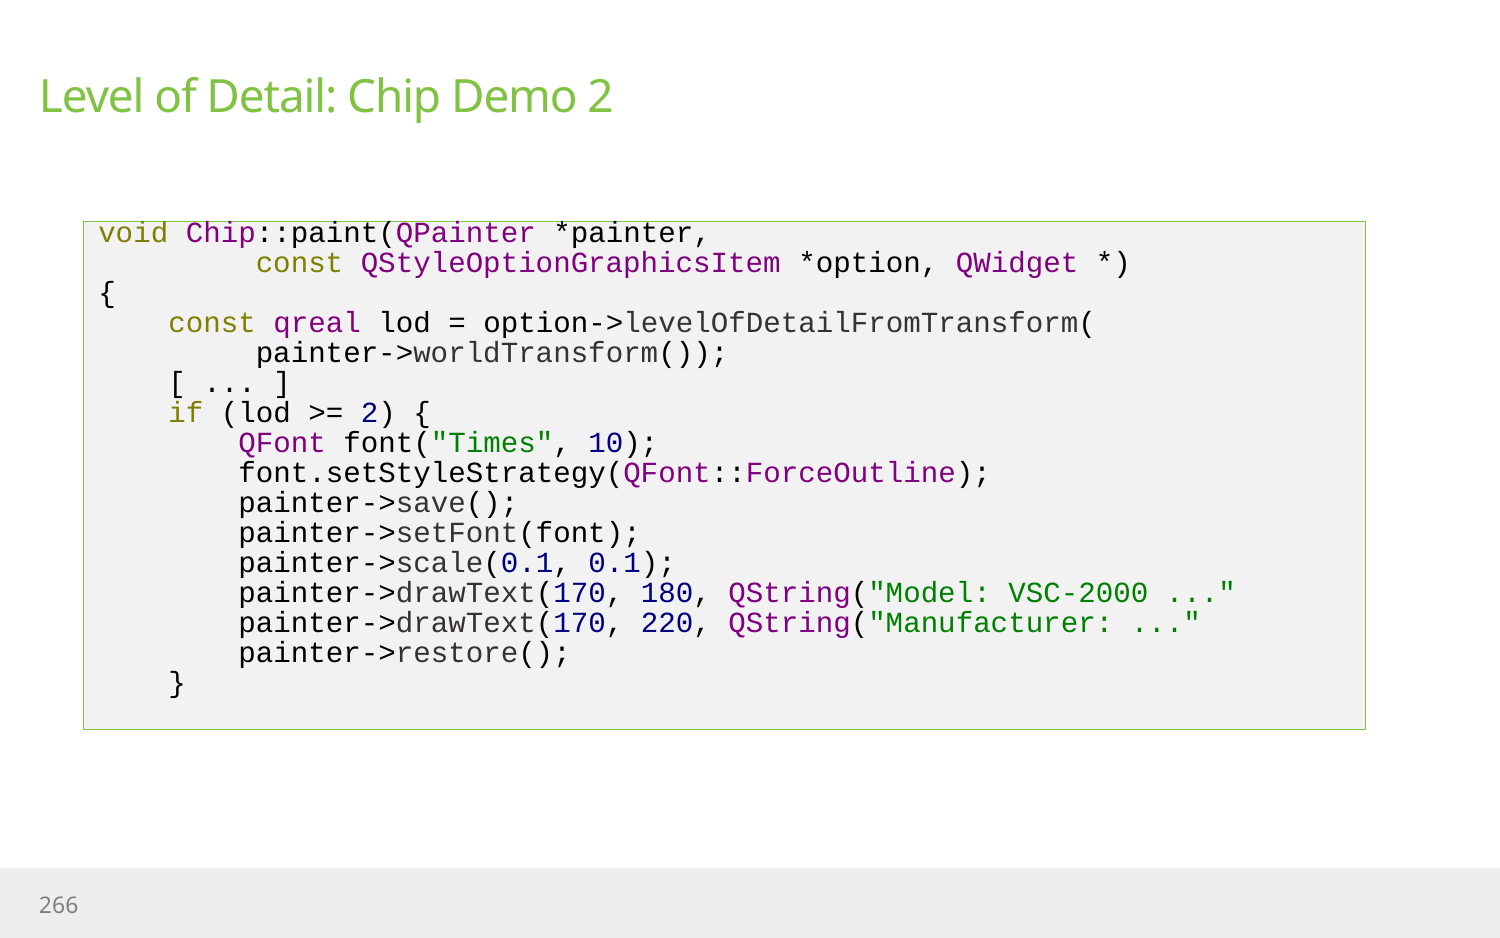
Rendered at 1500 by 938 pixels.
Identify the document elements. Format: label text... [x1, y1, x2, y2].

title Level of Detail: Chip Demo 2 [39, 66, 1052, 195]
slide_number 266 [39, 892, 410, 921]
text_box void Chip::paint(QPainter *painter, const QStyleOptionGraphicsItem *option, QWidget *) { const qreal lod = option->levelOfDetailFromTransform( painter->worldTransform()); [ ... ] if (lod >= 2) { QFont font("Times", 10); font.setStyleStrategy(QFont::ForceOutline); painter->save(); painter->setFont(font); painter->scale(0.1, 0.1); painter->drawText(170, 180, QString("Model: VSC-2000 ..." painter->drawText(170, 220, QString("Manufacturer: ..." painter->restore(); } [83, 221, 1366, 730]
